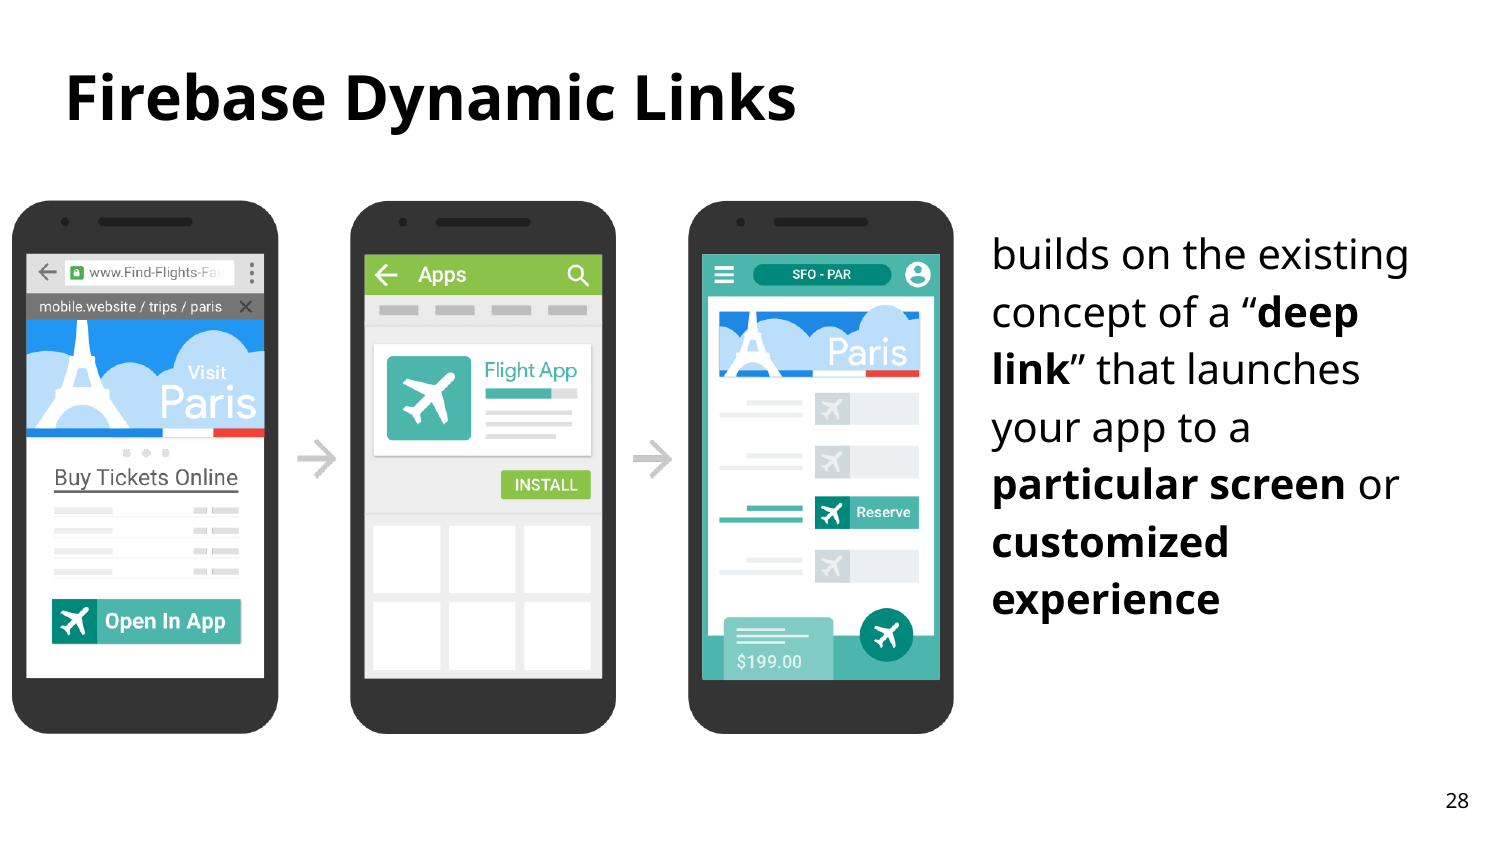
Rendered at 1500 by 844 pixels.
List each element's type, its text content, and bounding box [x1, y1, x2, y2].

picture [12, 200, 954, 734]
slide_number 28 [1394, 769, 1484, 834]
text_box builds on the existing concept of a “deep link” that launches your app to a particular screen or customized experience [976, 232, 1469, 612]
title Firebase Dynamic Links [49, 42, 1448, 148]
